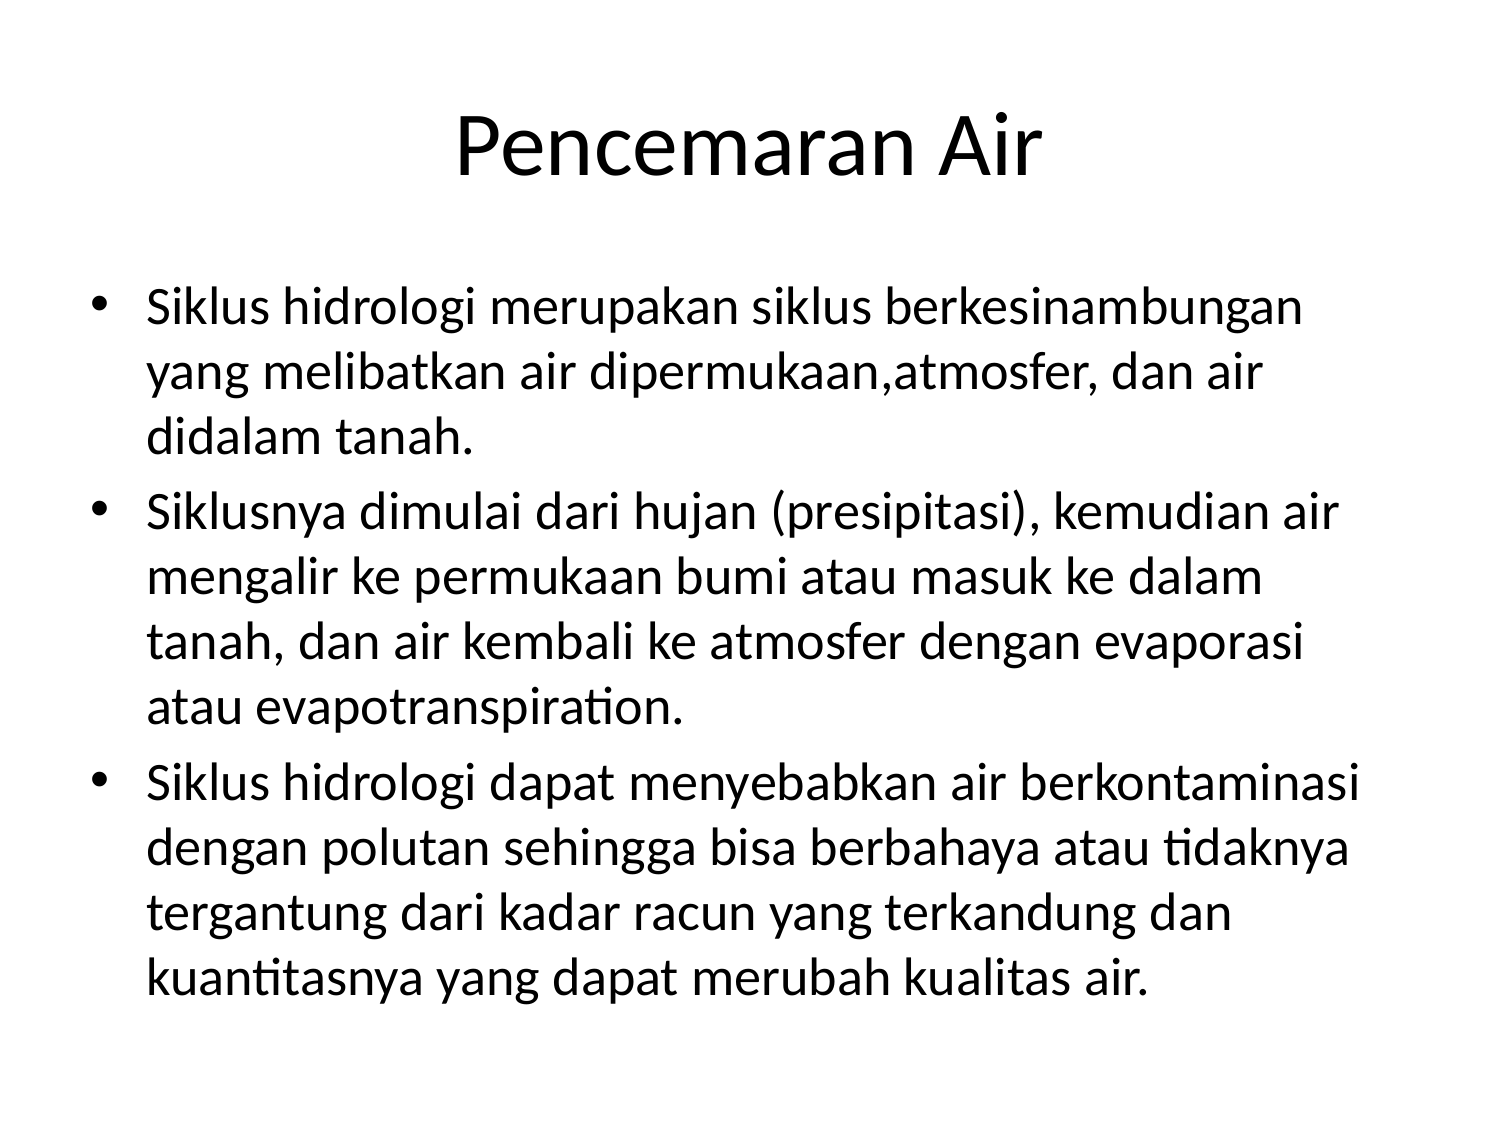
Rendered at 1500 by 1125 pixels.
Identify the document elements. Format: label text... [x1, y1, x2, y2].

list Siklus hidrologi merupakan siklus berkesinambungan yang melibatkan air dipermukaan,atmosfer, dan air didalam tanah. Siklusnya dimulai dari hujan (presipitasi), kemudian air mengalir ke permukaan bumi atau masuk ke dalam tanah, dan air kembali ke atmosfer dengan evaporasi atau evapotranspiration. Siklus hidrologi dapat menyebabkan air berkontaminasi dengan polutan sehingga bisa berbahaya atau tidaknya tergantung dari kadar racun yang terkandung dan kuantitasnya yang dapat merubah kualitas air. [74, 262, 1426, 1006]
title Pencemaran Air [74, 44, 1426, 233]
